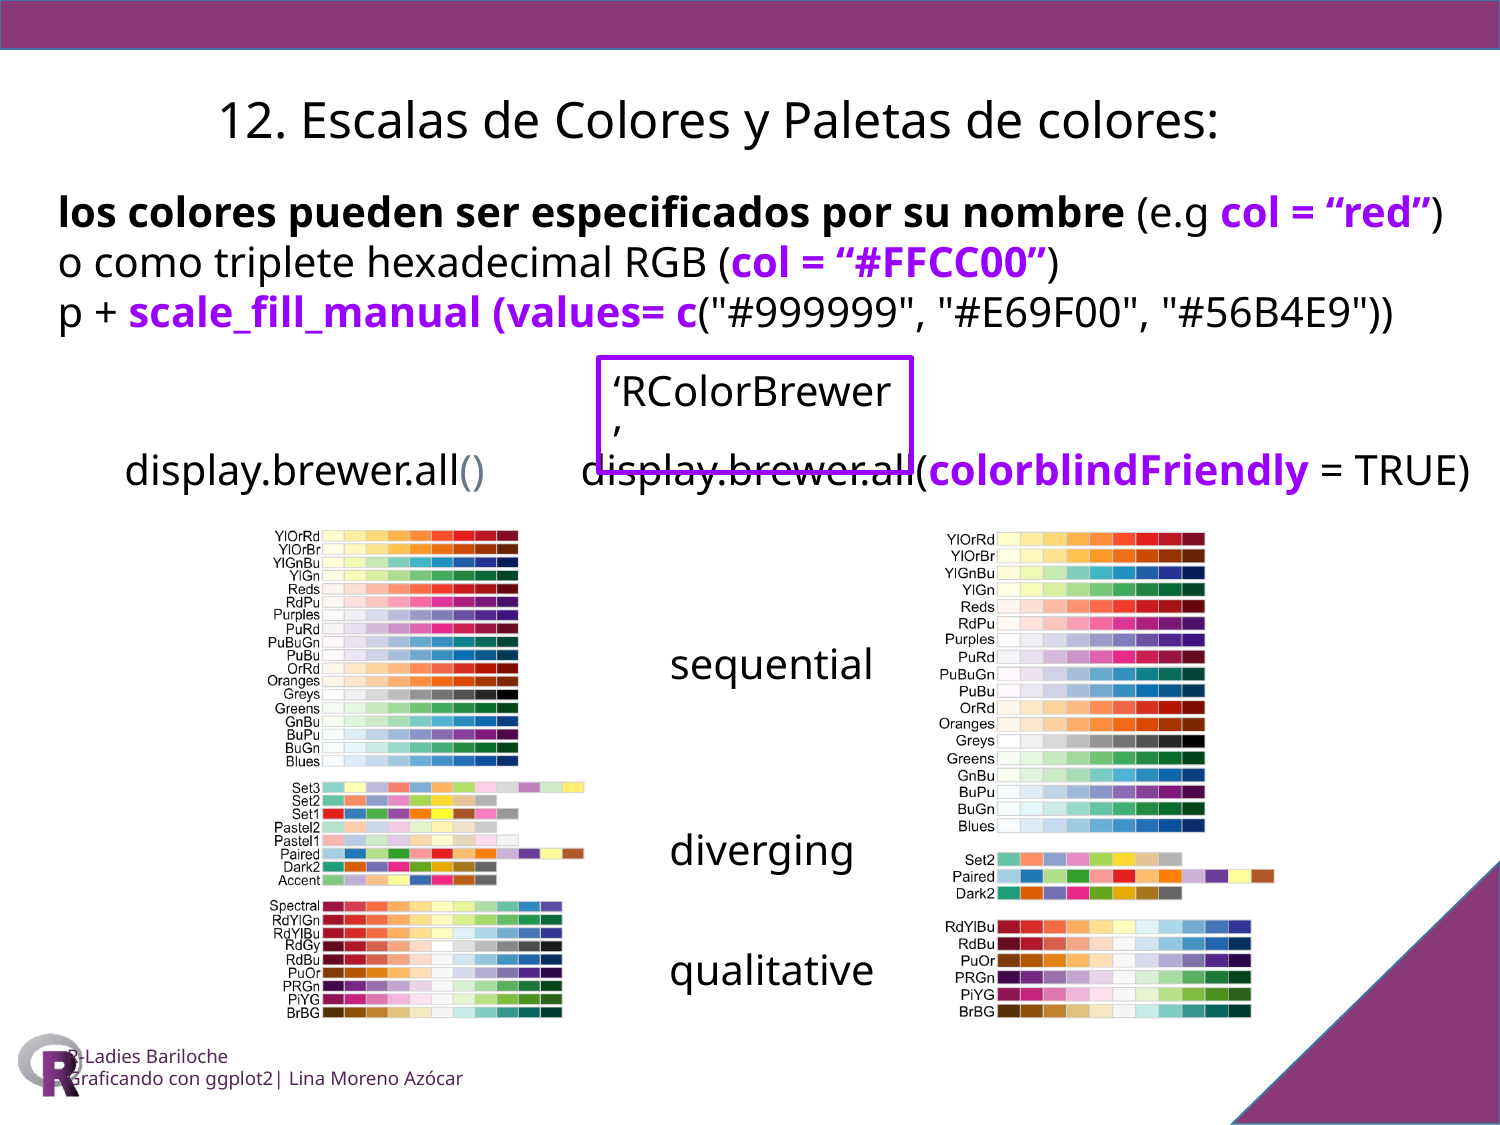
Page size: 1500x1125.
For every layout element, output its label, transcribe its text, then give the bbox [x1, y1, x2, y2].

text_box [1230, 860, 1500, 1125]
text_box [10, 1017, 441, 1113]
text_box display.brewer.all(colorblindFriendly = TRUE) [580, 443, 1471, 495]
text_box [0, 0, 1500, 50]
text_box 12. Escalas de Colores y Paletas de colores: [202, 80, 1236, 156]
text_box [261, 508, 854, 1037]
text_box display.brewer.all() [124, 443, 485, 495]
text_box ‘RColorBrewer’ [598, 357, 912, 473]
picture [932, 509, 1285, 1038]
text_box los colores pueden ser especificados por su nombre (e.g col = “red”) o como triplete hexadecimal RGB (col = “#FFCC00”) p + scale_fill_manual (values= c("#999999", "#E69F00", "#56B4E9")) [42, 178, 1467, 343]
